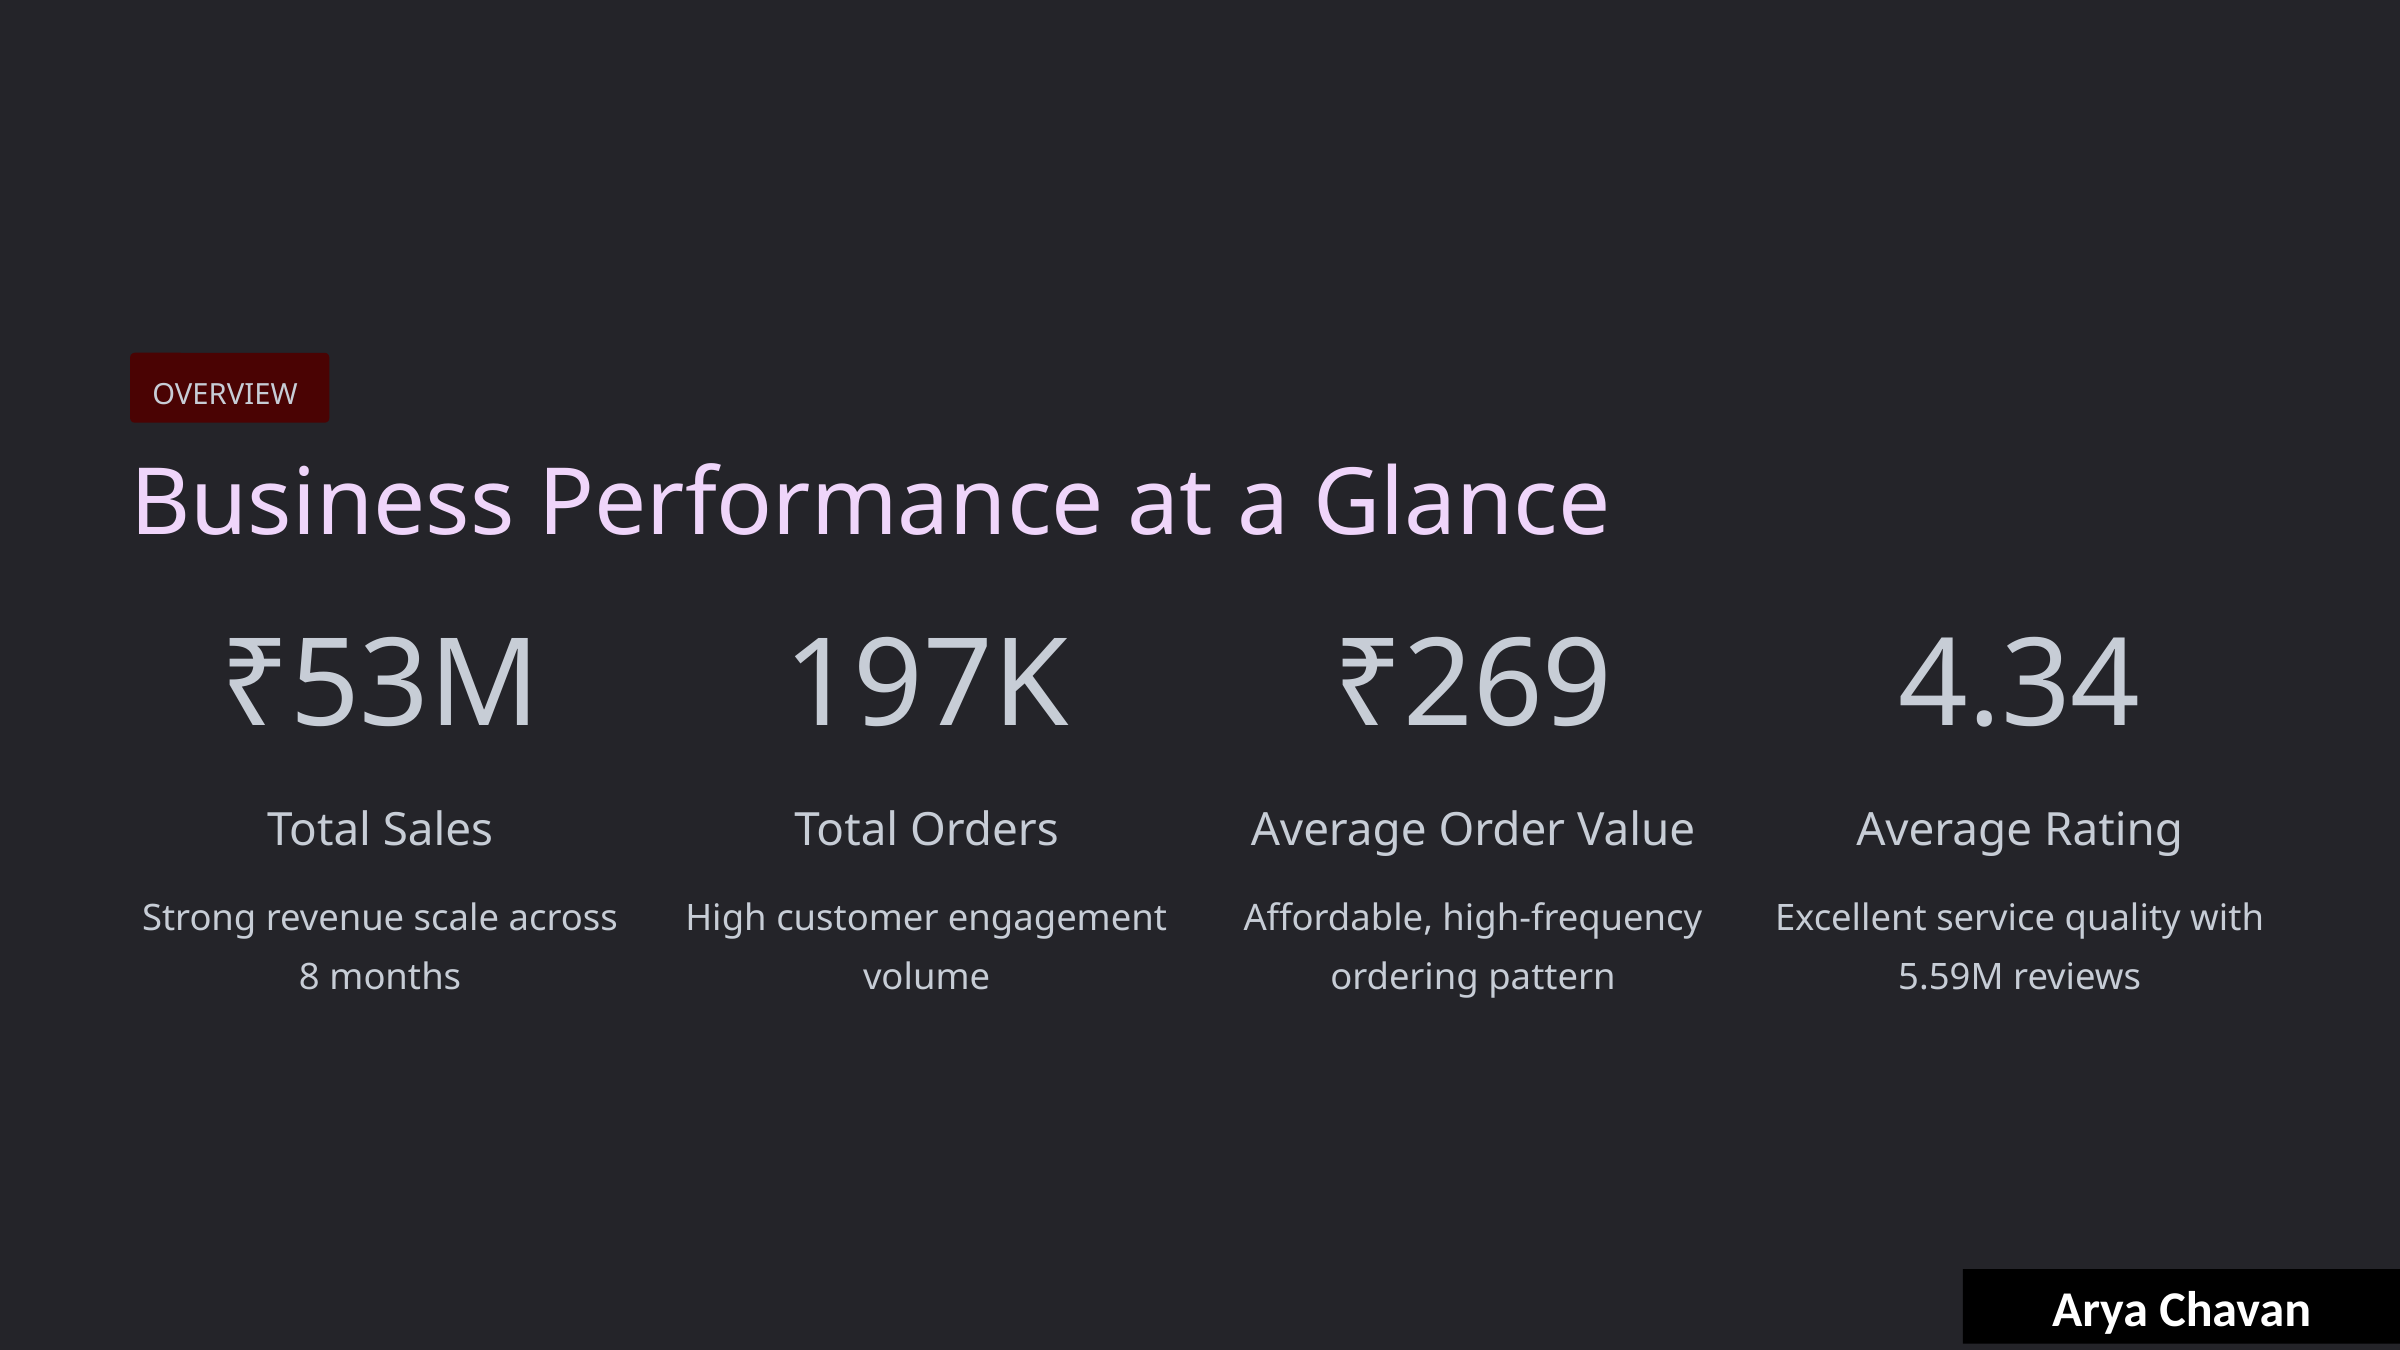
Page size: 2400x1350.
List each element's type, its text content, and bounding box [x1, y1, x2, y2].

text_box Average Rating [1787, 797, 2253, 856]
text_box ₹269 [1223, 628, 1724, 752]
text_box Total Sales [147, 797, 613, 856]
text_box 4.34 [1769, 628, 2270, 752]
text_box Strong revenue scale across 8 months [130, 877, 631, 997]
text_box OVERVIEW [152, 363, 307, 412]
text_box Arya Chavan [1962, 1269, 2400, 1344]
text_box ₹53M [130, 628, 631, 752]
text_box High customer engagement volume [676, 877, 1177, 997]
text_box Average Order Value [1240, 797, 1706, 856]
text_box 197K [676, 628, 1177, 752]
text_box Excellent service quality with 5.59M reviews [1769, 877, 2270, 997]
text_box [130, 352, 330, 423]
text_box Affordable, high-frequency ordering pattern [1223, 877, 1724, 997]
text_box Total Orders [694, 797, 1160, 856]
text_box Business Performance at a Glance [130, 437, 1595, 554]
